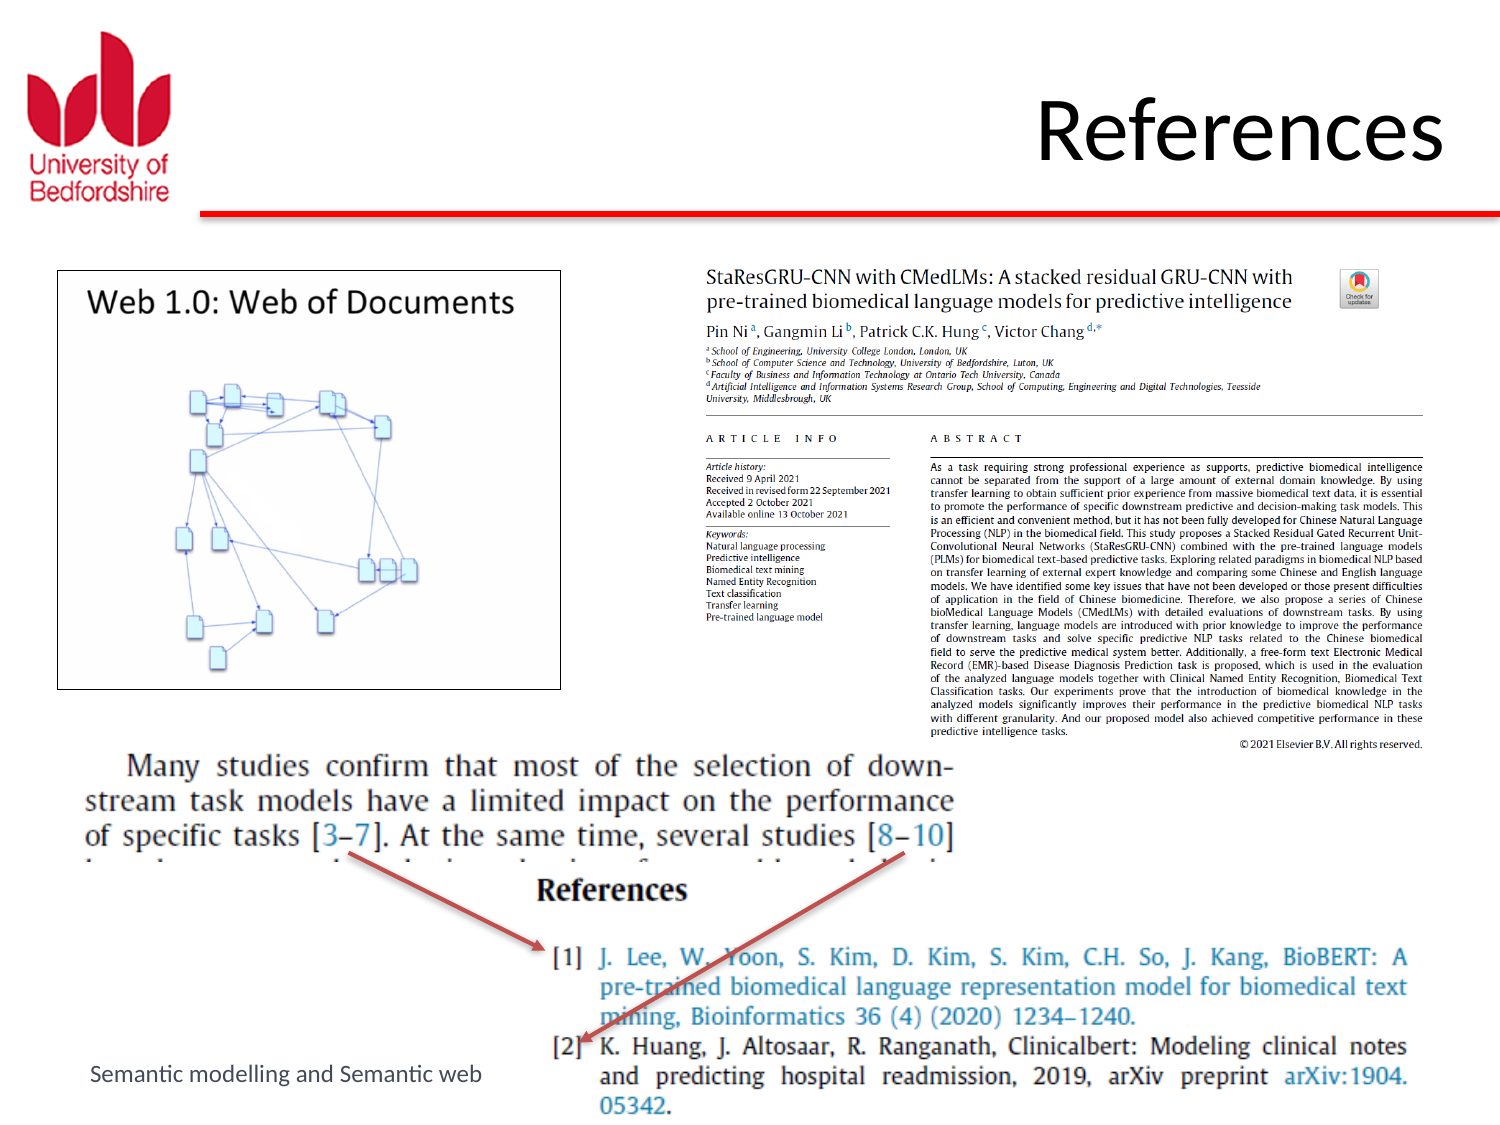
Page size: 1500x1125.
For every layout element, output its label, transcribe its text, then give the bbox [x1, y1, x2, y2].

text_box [348, 852, 546, 951]
picture [74, 260, 1443, 862]
picture [0, 15, 201, 214]
slide_number Semantic modelling and Semantic web [75, 1042, 503, 1103]
picture [57, 269, 561, 690]
picture [522, 873, 1433, 1120]
title References [110, 30, 1461, 218]
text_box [578, 852, 905, 1043]
